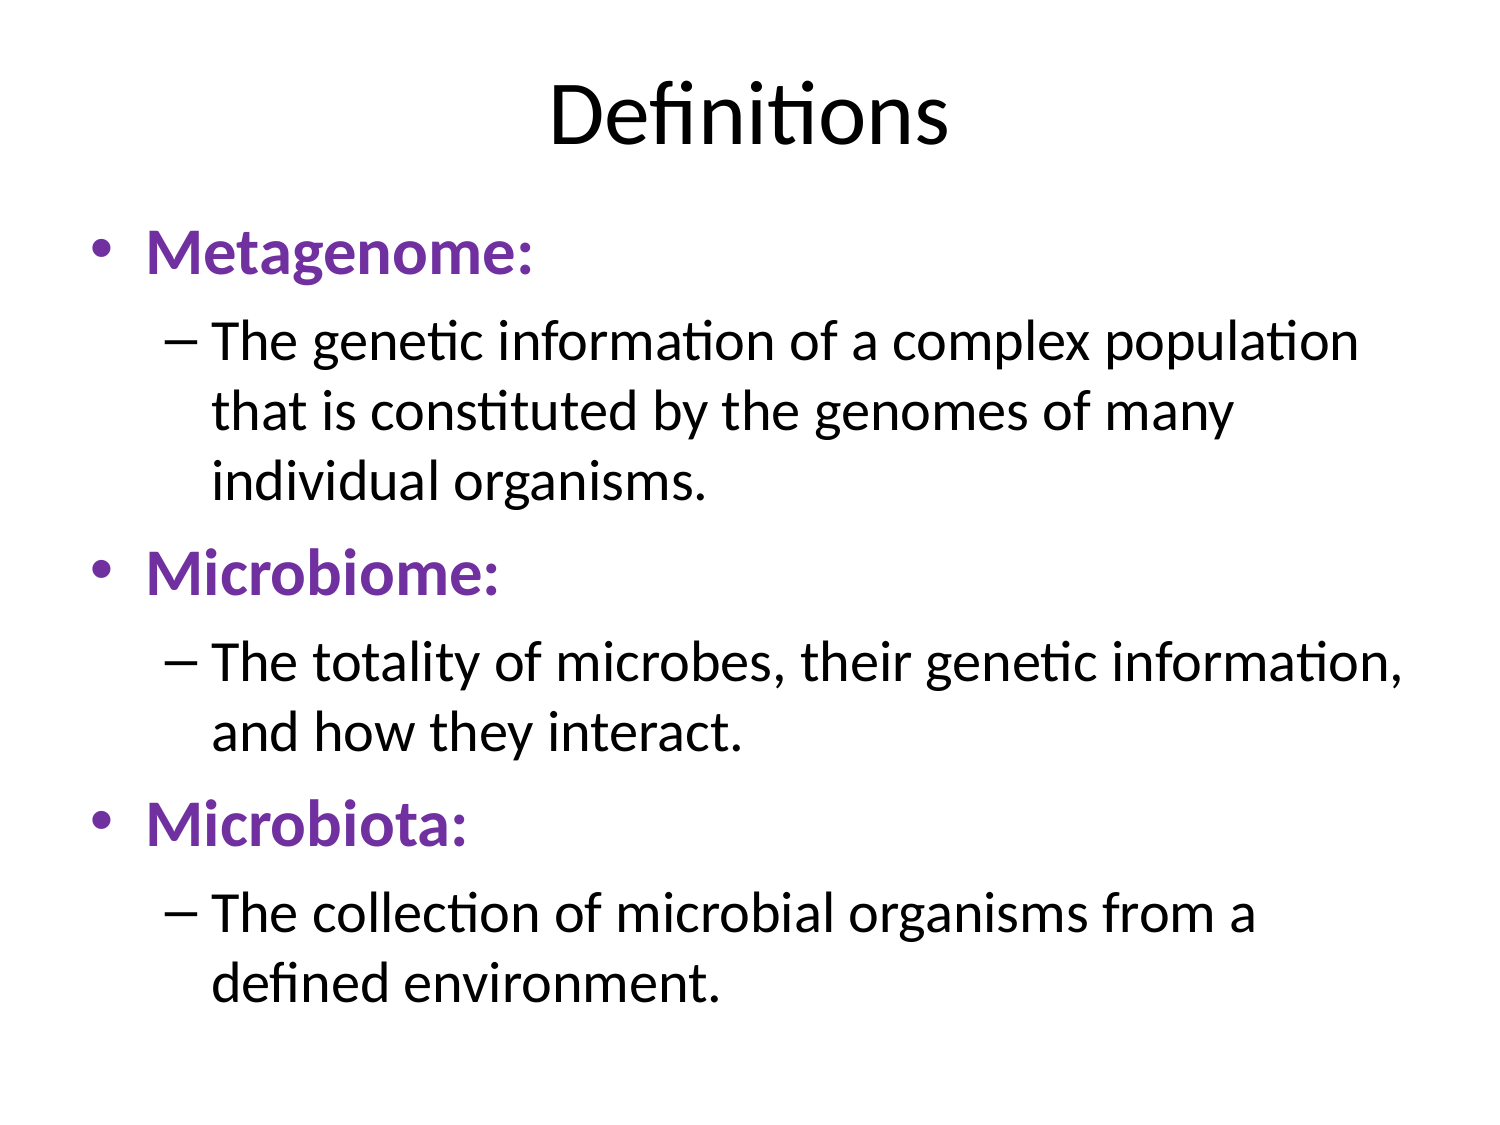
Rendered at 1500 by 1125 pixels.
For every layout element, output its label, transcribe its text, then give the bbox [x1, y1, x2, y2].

text_box Metagenome: The genetic information of a complex population that is constituted by the genomes of many individual organisms. Microbiome: The totality of microbes, their genetic information, and how they interact. Microbiota: The collection of microbial organisms from a defined environment. [74, 233, 1425, 1125]
text_box Definitions [74, 45, 1425, 233]
